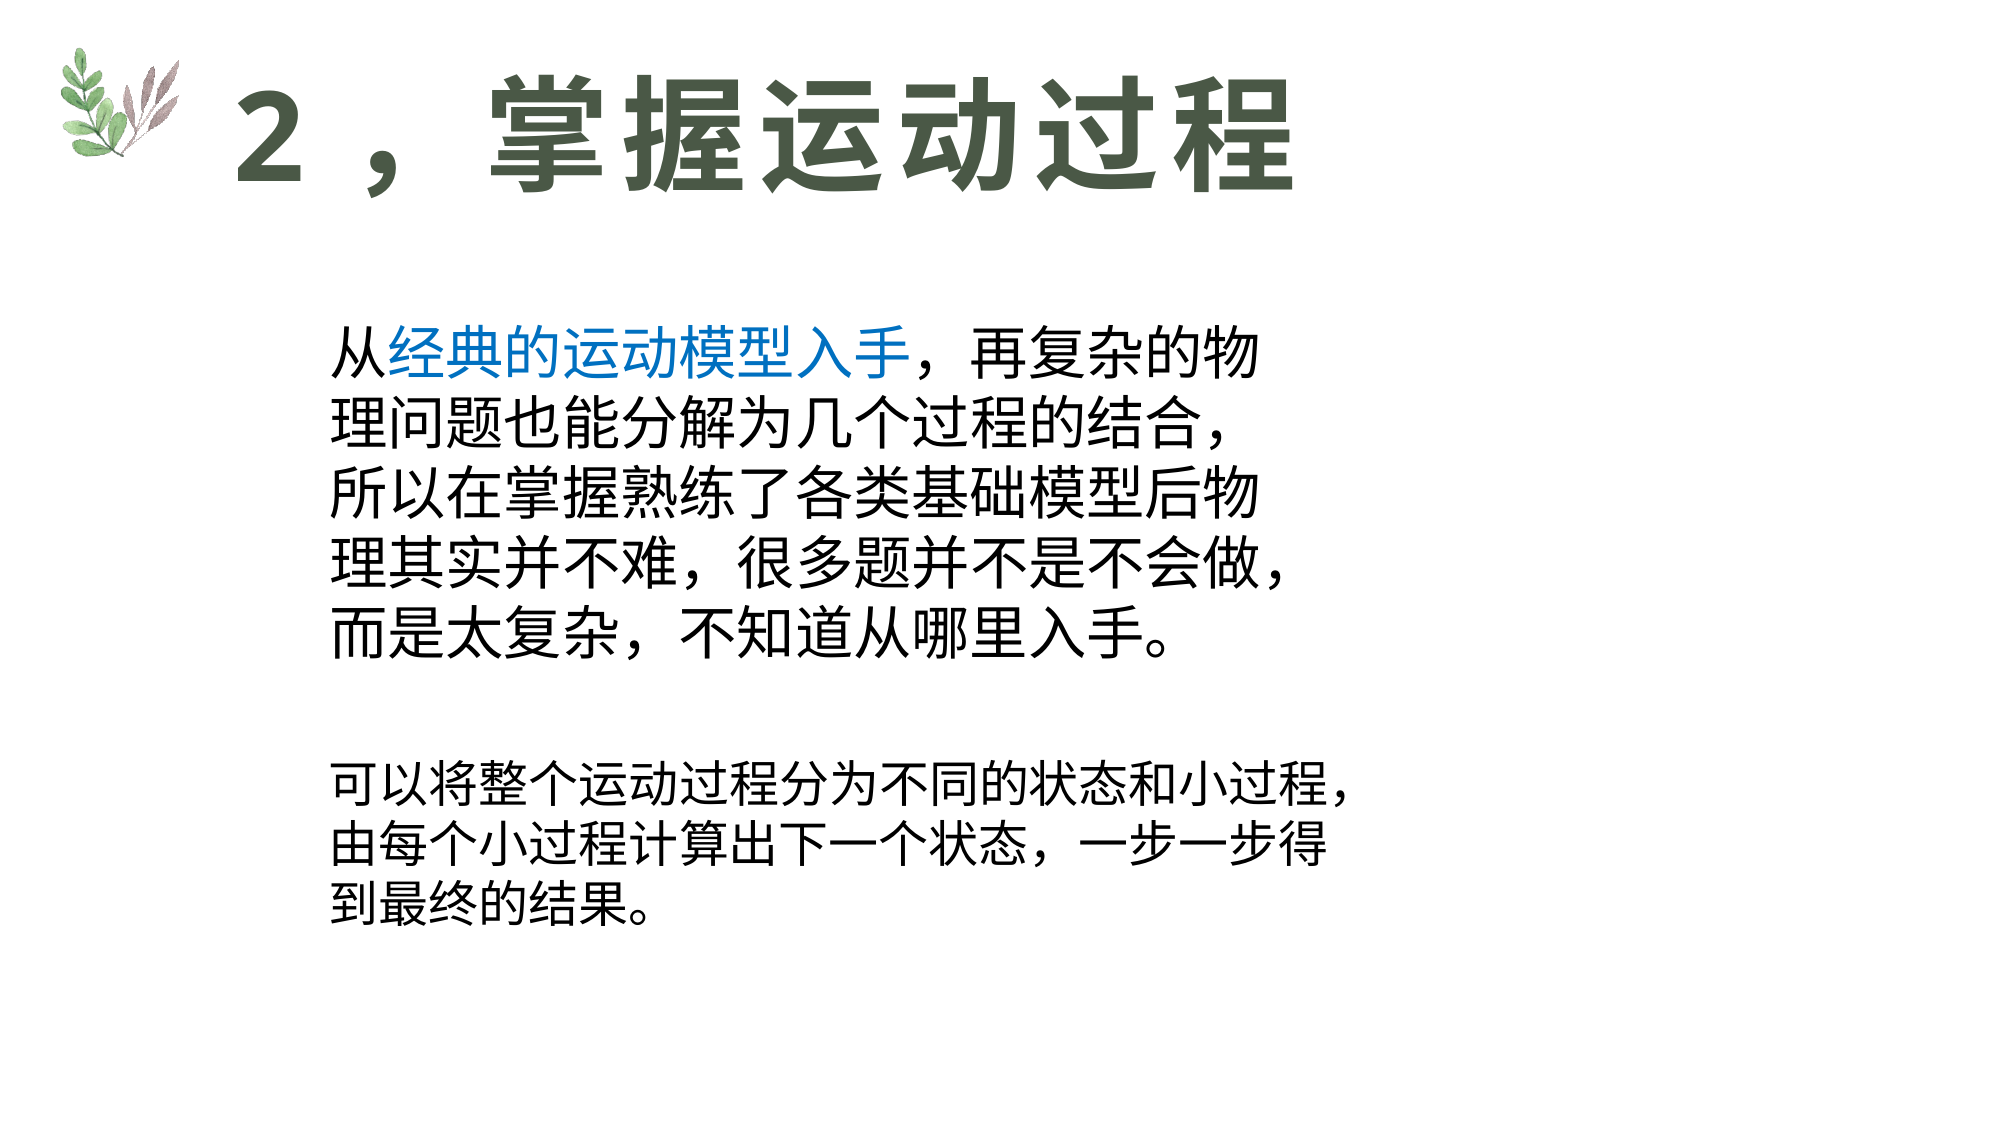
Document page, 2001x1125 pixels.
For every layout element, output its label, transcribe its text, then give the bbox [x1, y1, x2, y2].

text_box 可以将整个运动过程分为不同的状态和小过程，由每个小过程计算出下一个状态，一步一步得到最终的结果。 [314, 745, 1378, 941]
text_box 2，掌握运动过程 [218, 49, 1455, 214]
text_box 从经典的运动模型入手，再复杂的物理问题也能分解为几个过程的结合，所以在掌握熟练了各类基础模型后物理其实并不难，很多题并不是不会做，而是太复杂，不知道从哪里入手。 [314, 308, 1287, 674]
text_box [61, 46, 179, 160]
